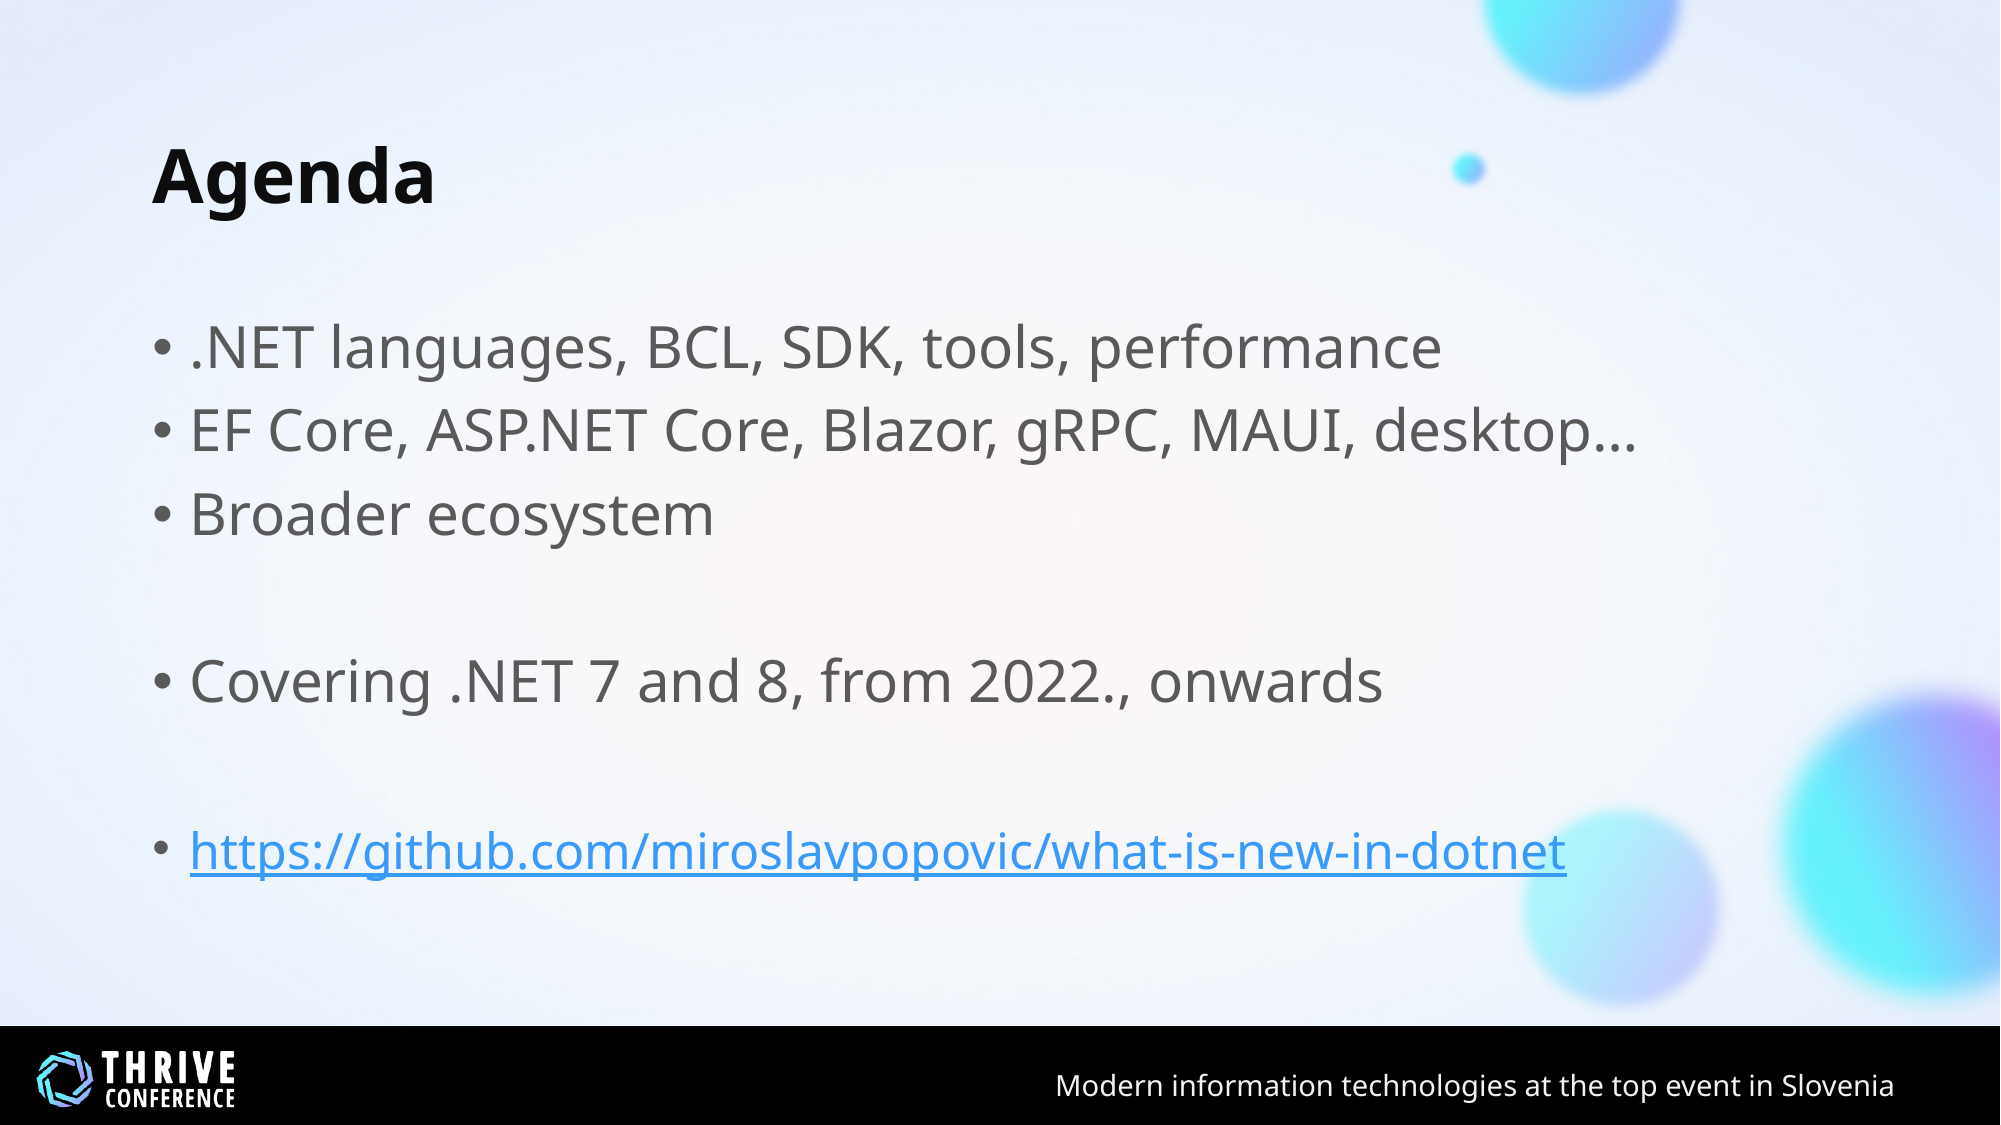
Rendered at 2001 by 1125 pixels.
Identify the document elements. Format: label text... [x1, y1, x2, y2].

title Agenda [137, 70, 1863, 289]
picture [0, 0, 2000, 1026]
picture [35, 1051, 234, 1108]
list .NET languages, BCL, SDK, tools, performance EF Core, ASP.NET Core, Blazor, gRPC, MAUI, desktop… Broader ecosystem Covering .NET 7 and 8, from 2022., onwards https://github.com/miroslavpopovic/what-is-new-in-dotnet [137, 310, 1863, 1025]
